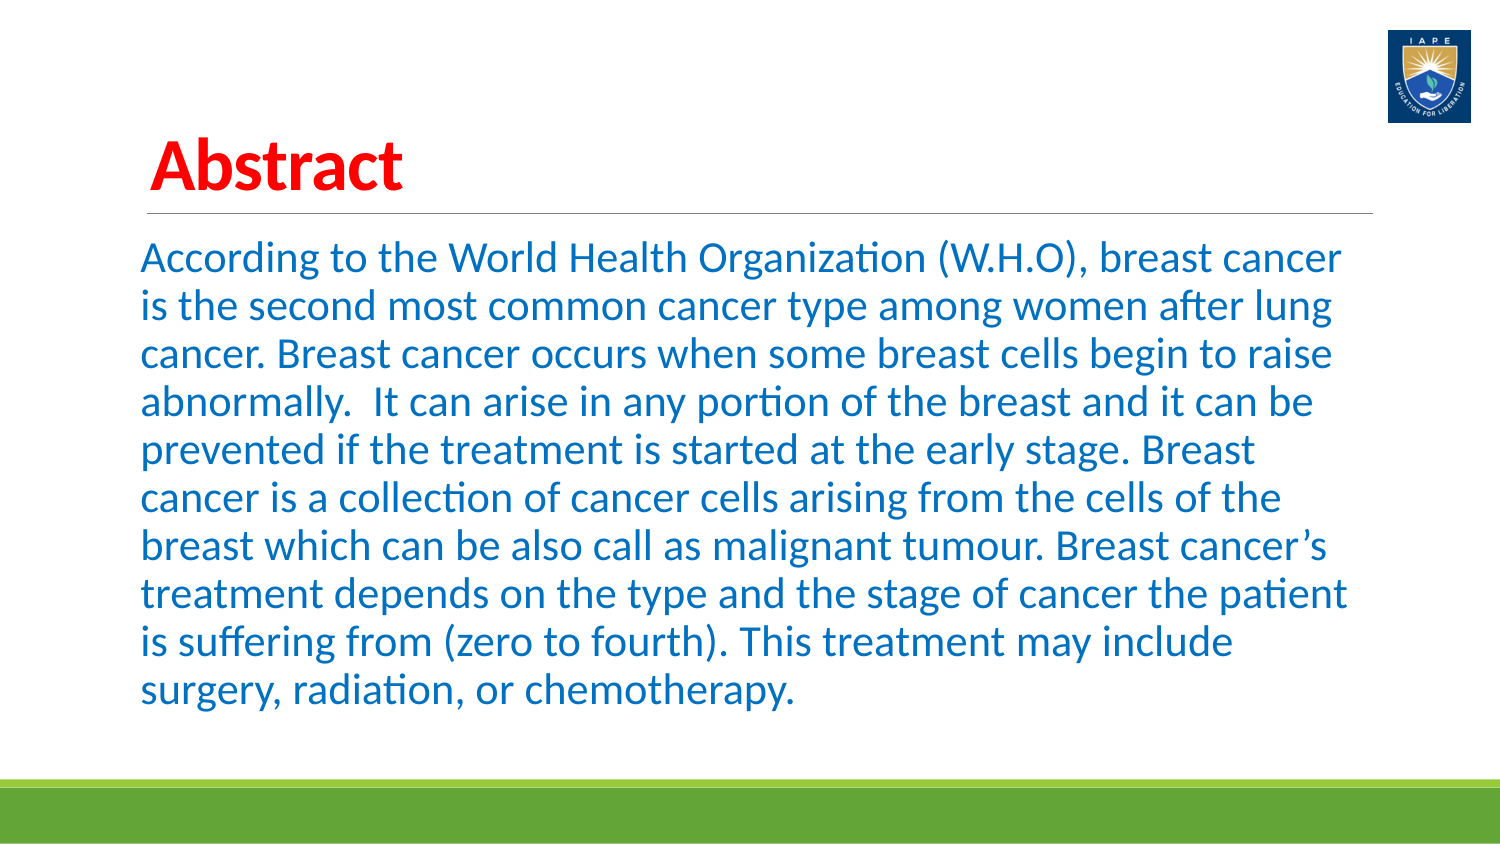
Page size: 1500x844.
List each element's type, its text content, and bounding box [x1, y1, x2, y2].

title Abstract [135, 35, 1373, 214]
picture [1388, 29, 1472, 123]
list According to the World Health Organization (W.H.O), breast cancer is the second most common cancer type among women after lung cancer. Breast cancer occurs when some breast cells begin to raise abnormally. It can arise in any portion of the breast and it can be prevented if the treatment is started at the early stage. Breast cancer is a collection of cancer cells arising from the cells of the breast which can be also call as malignant tumour. Breast cancer’s treatment depends on the type and the stage of cancer the patient is suffering from (zero to fourth). This treatment may include surgery, radiation, or chemotherapy. [135, 227, 1373, 723]
